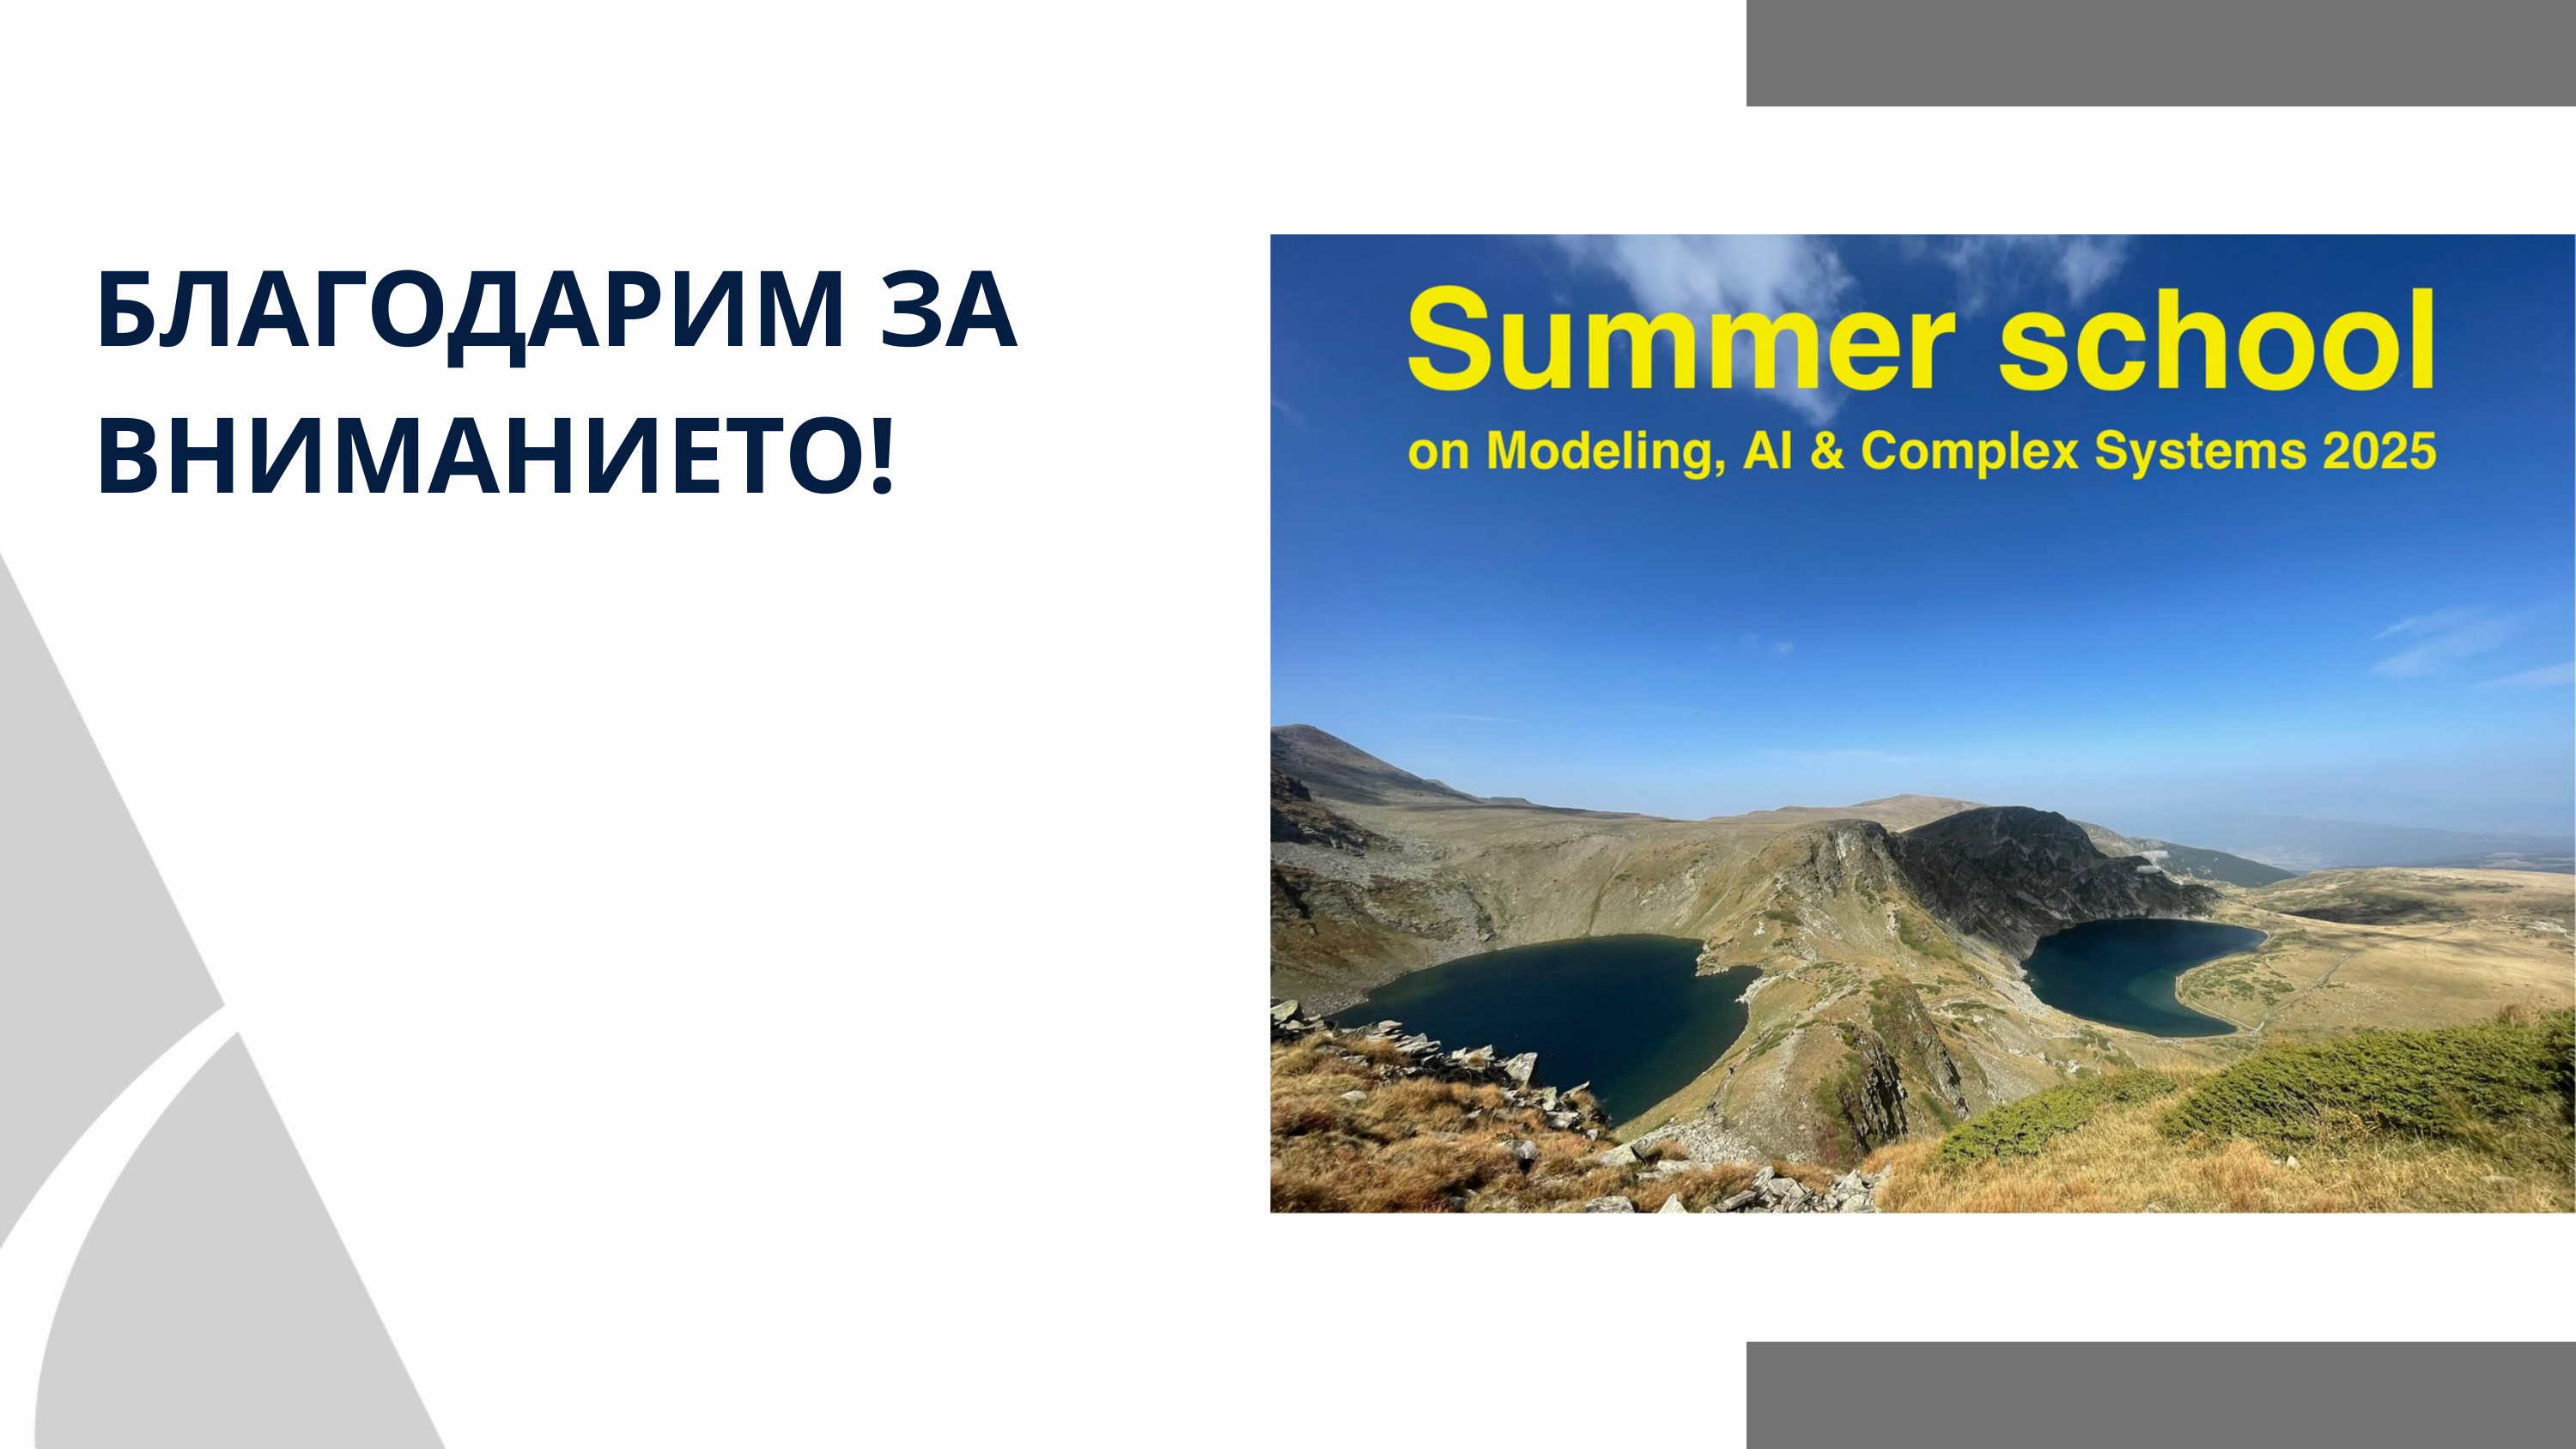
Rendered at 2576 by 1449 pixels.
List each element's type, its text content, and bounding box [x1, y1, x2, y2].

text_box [1746, 1342, 2576, 1449]
text_box БЛАГОДАРИМ ЗА ВНИМАНИЕТО! [92, 221, 1166, 514]
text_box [1746, 0, 2576, 107]
text_box [0, 508, 629, 1449]
text_box [1270, 234, 2576, 1215]
